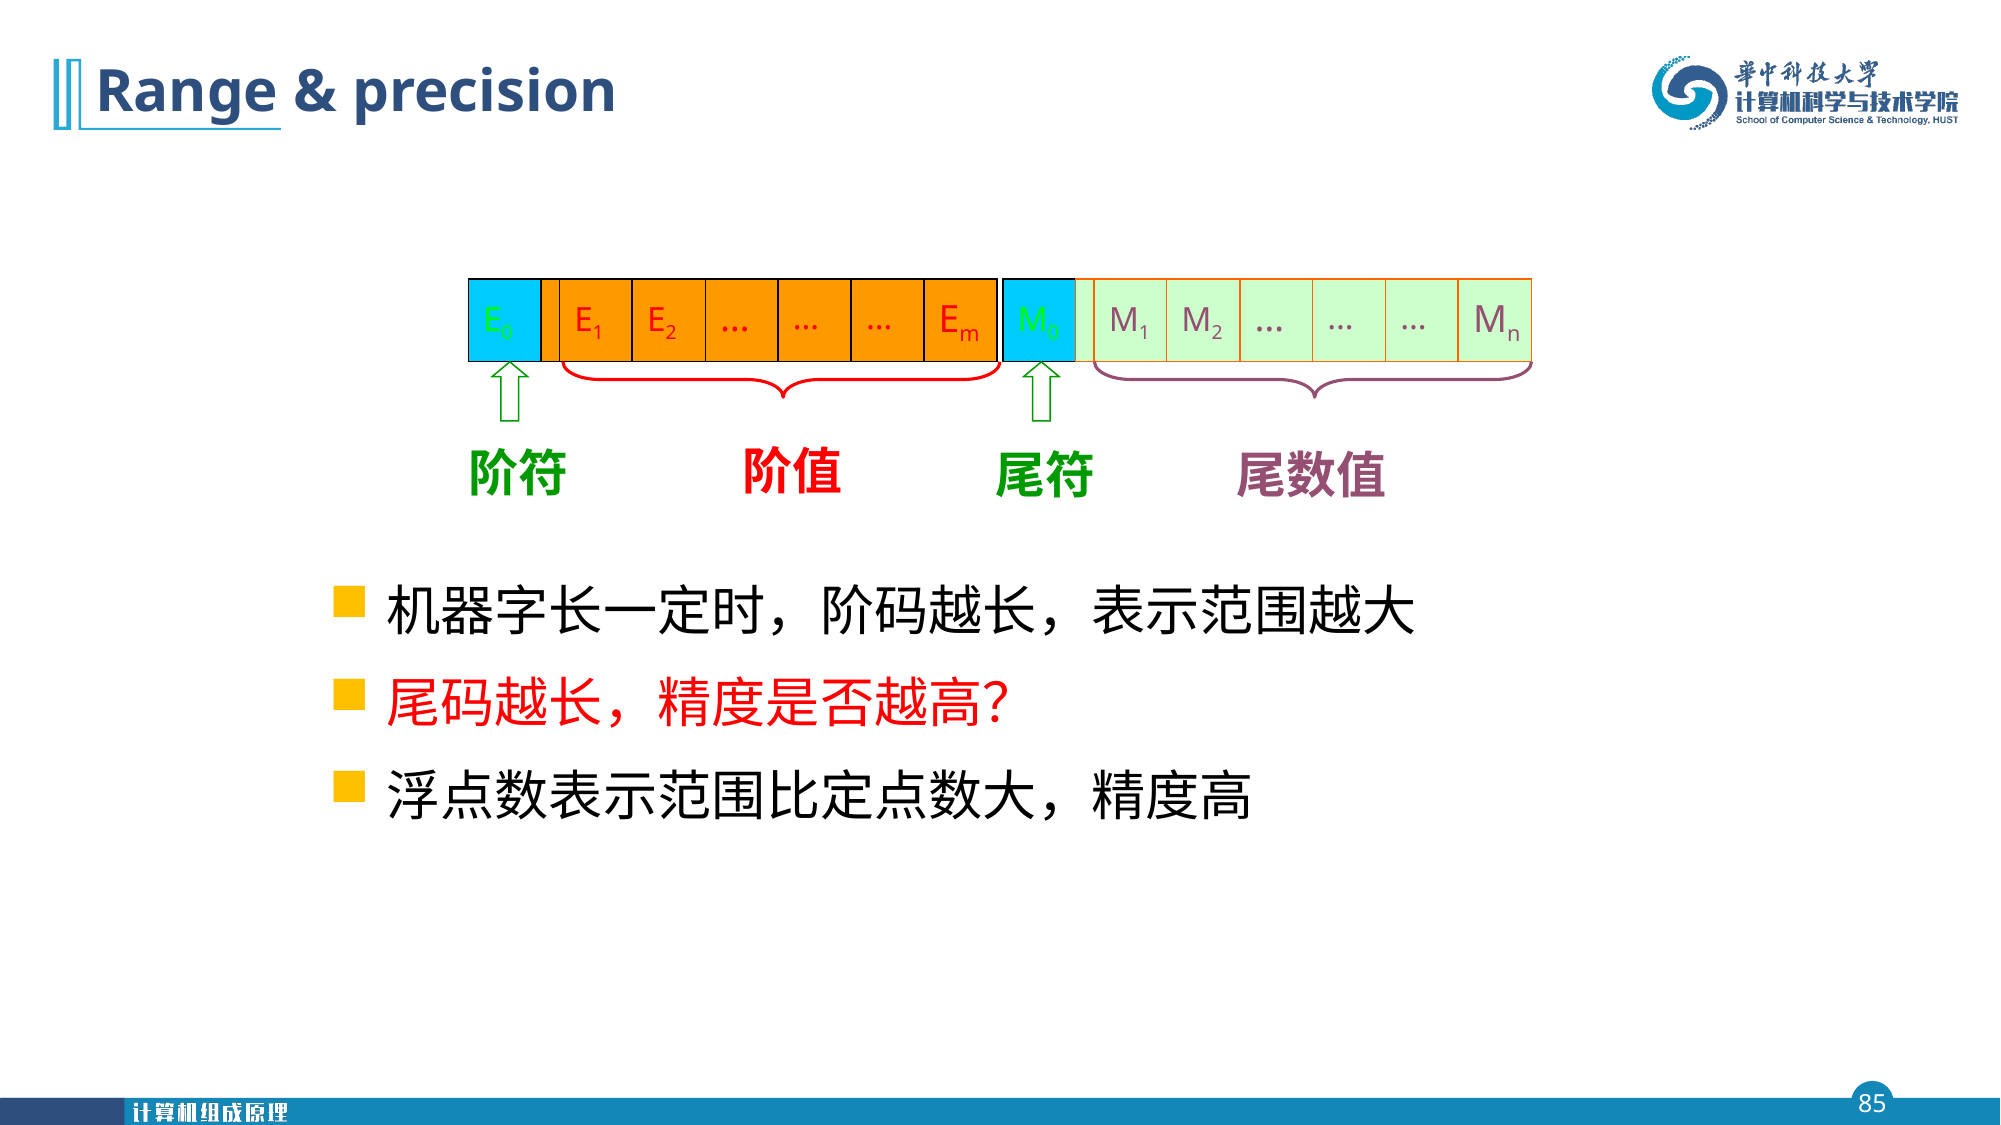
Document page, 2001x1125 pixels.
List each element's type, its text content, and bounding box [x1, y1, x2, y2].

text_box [1075, 278, 1532, 361]
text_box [541, 278, 998, 361]
title Range & precision [80, 42, 1805, 144]
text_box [903, 361, 1240, 507]
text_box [1240, 361, 1532, 507]
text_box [714, 361, 903, 504]
list 机器字长一定时，阶码越长，表示范围越大 尾码越长，精度是否越高？ 浮点数表示范围比定点数大，精度高 [314, 562, 1663, 988]
picture [1805, 56, 1958, 130]
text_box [376, 361, 714, 505]
text_box M0 [1002, 278, 1075, 361]
text_box E0 [468, 278, 540, 361]
